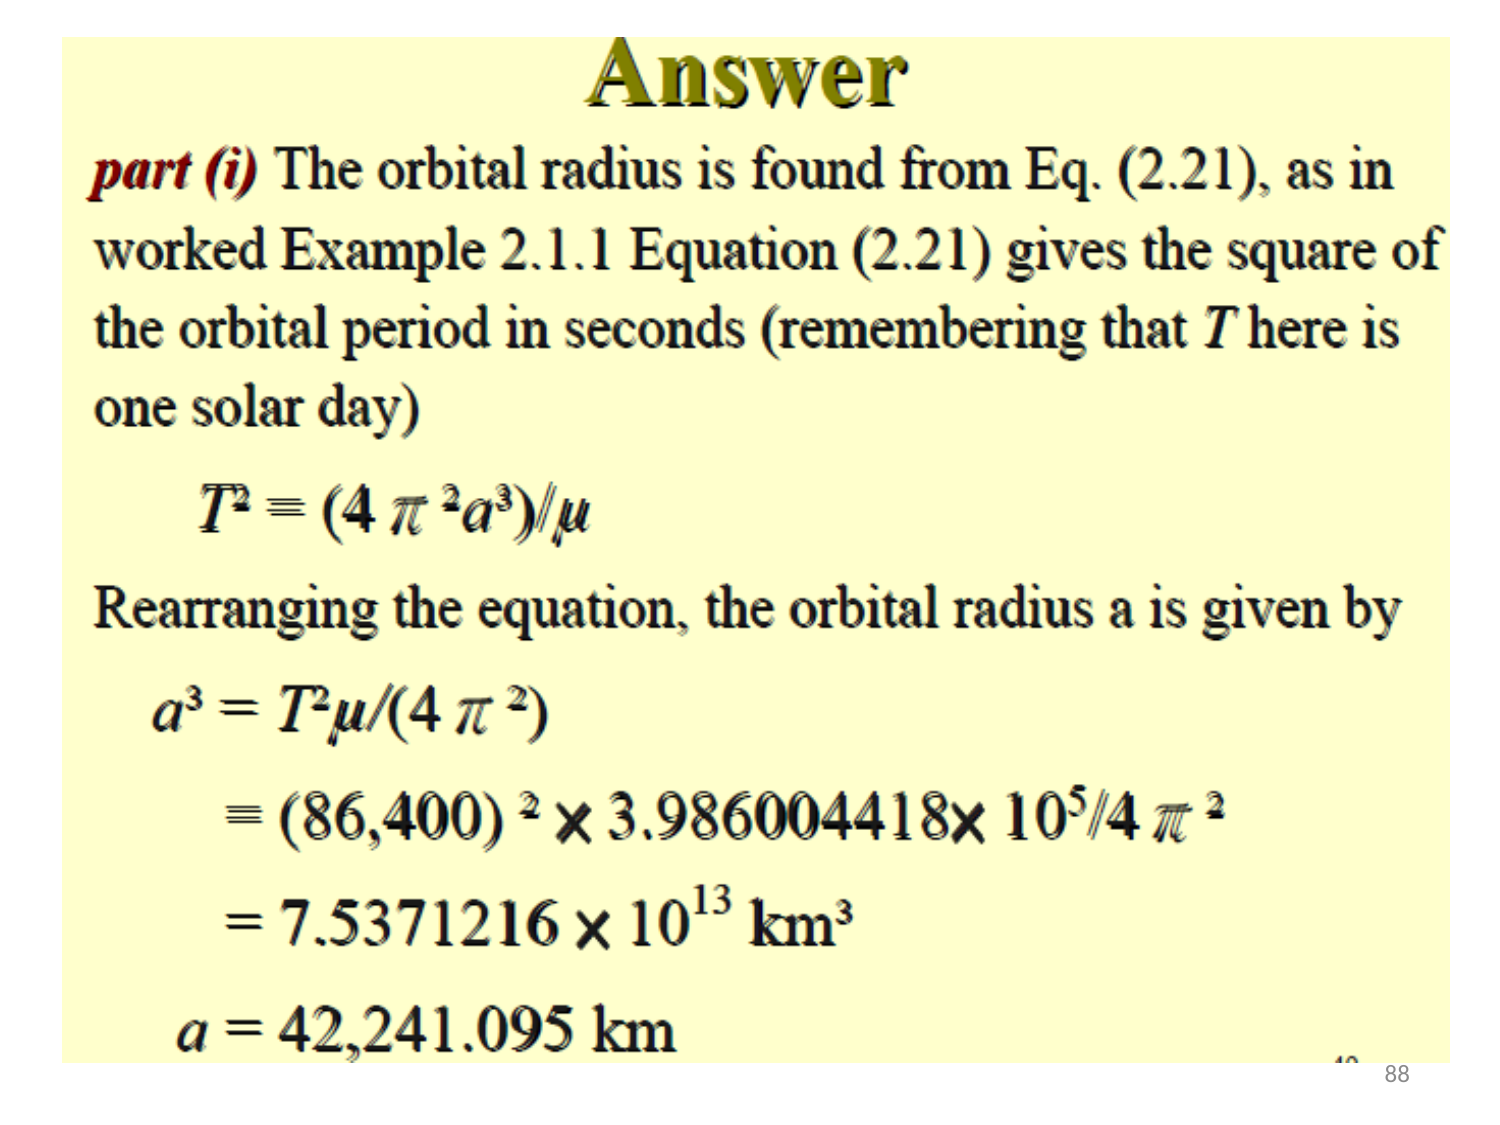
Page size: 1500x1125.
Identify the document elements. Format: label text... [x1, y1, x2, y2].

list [62, 37, 1451, 1063]
slide_number 88 [1074, 1070, 1425, 1103]
